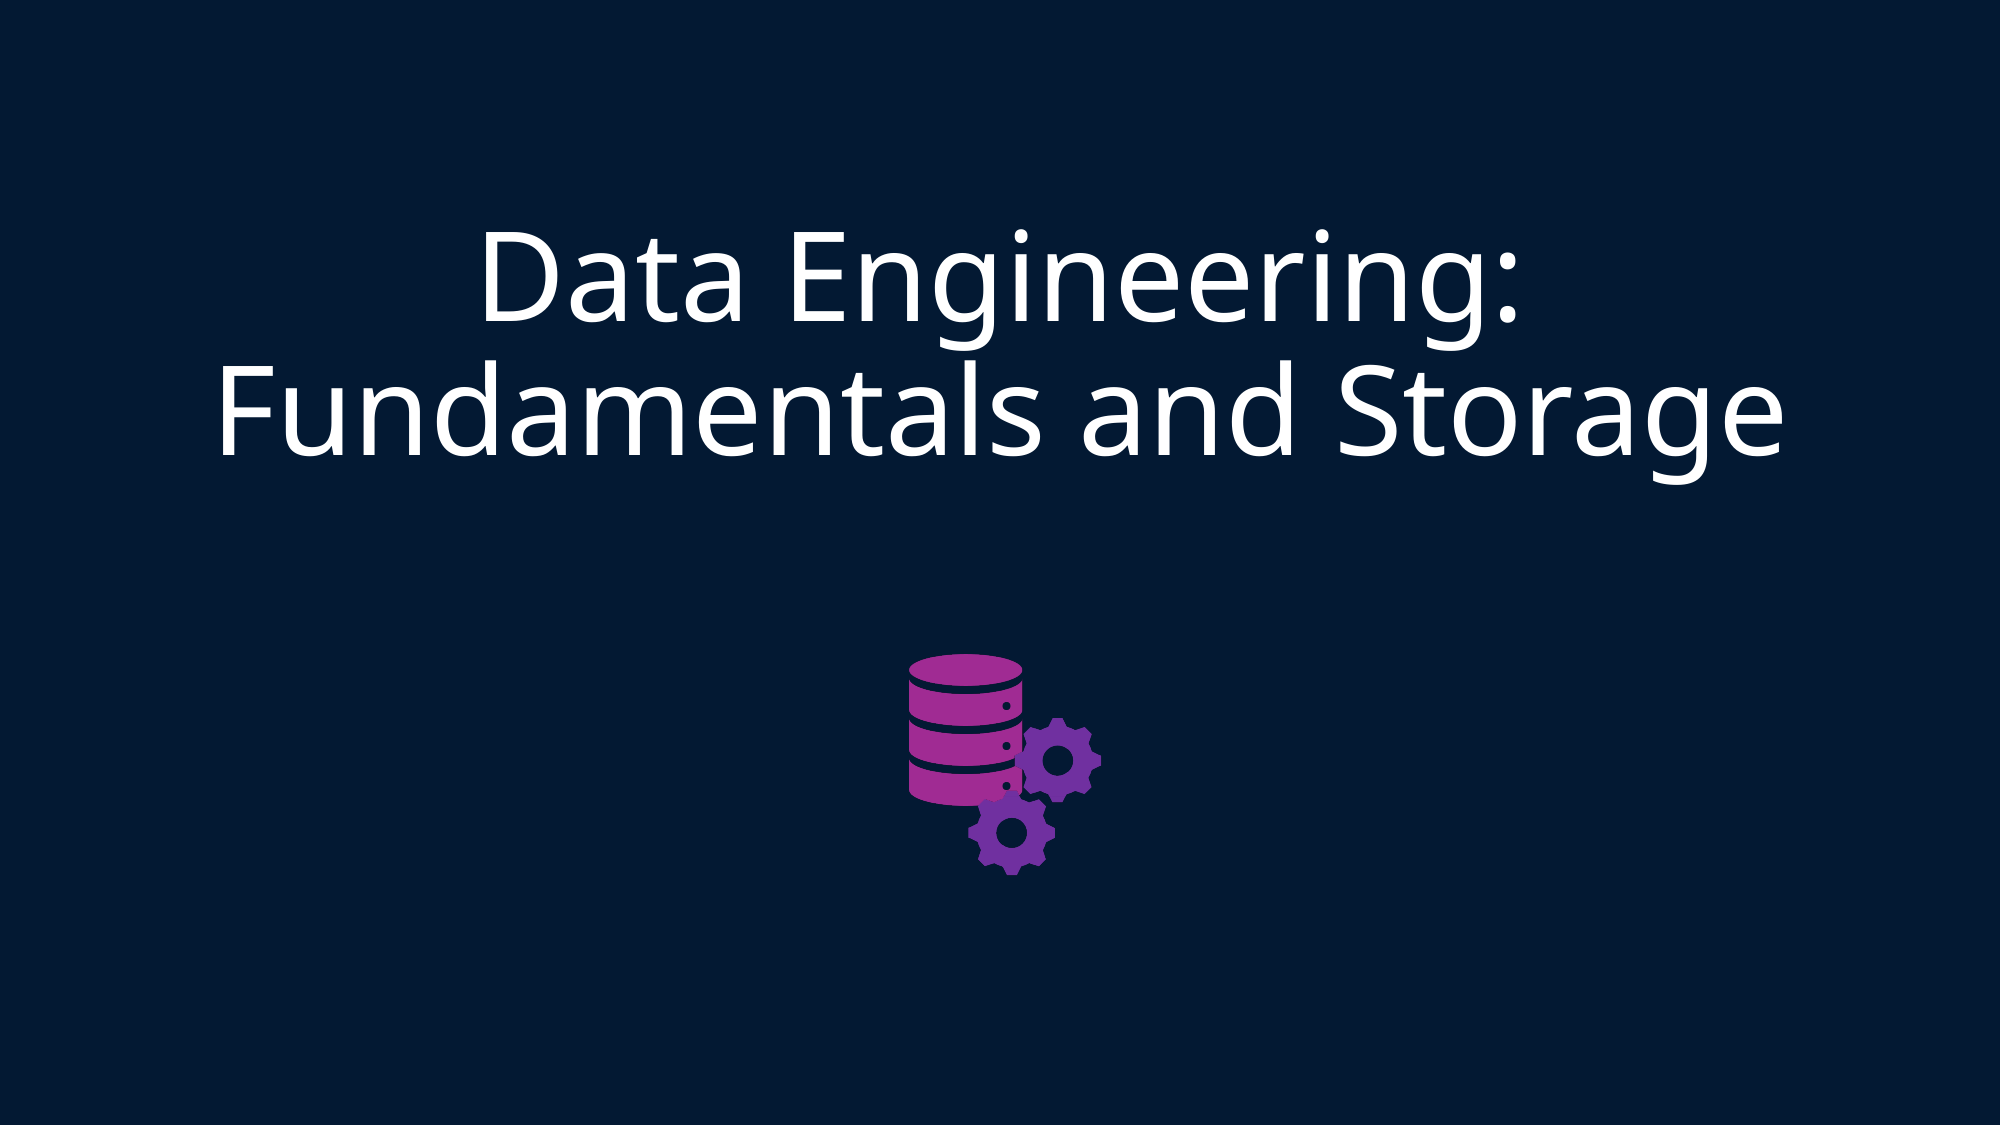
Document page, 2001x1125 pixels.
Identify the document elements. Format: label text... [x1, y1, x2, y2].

title Data Engineering: Fundamentals and Storage [138, 135, 1862, 491]
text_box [867, 634, 1133, 893]
